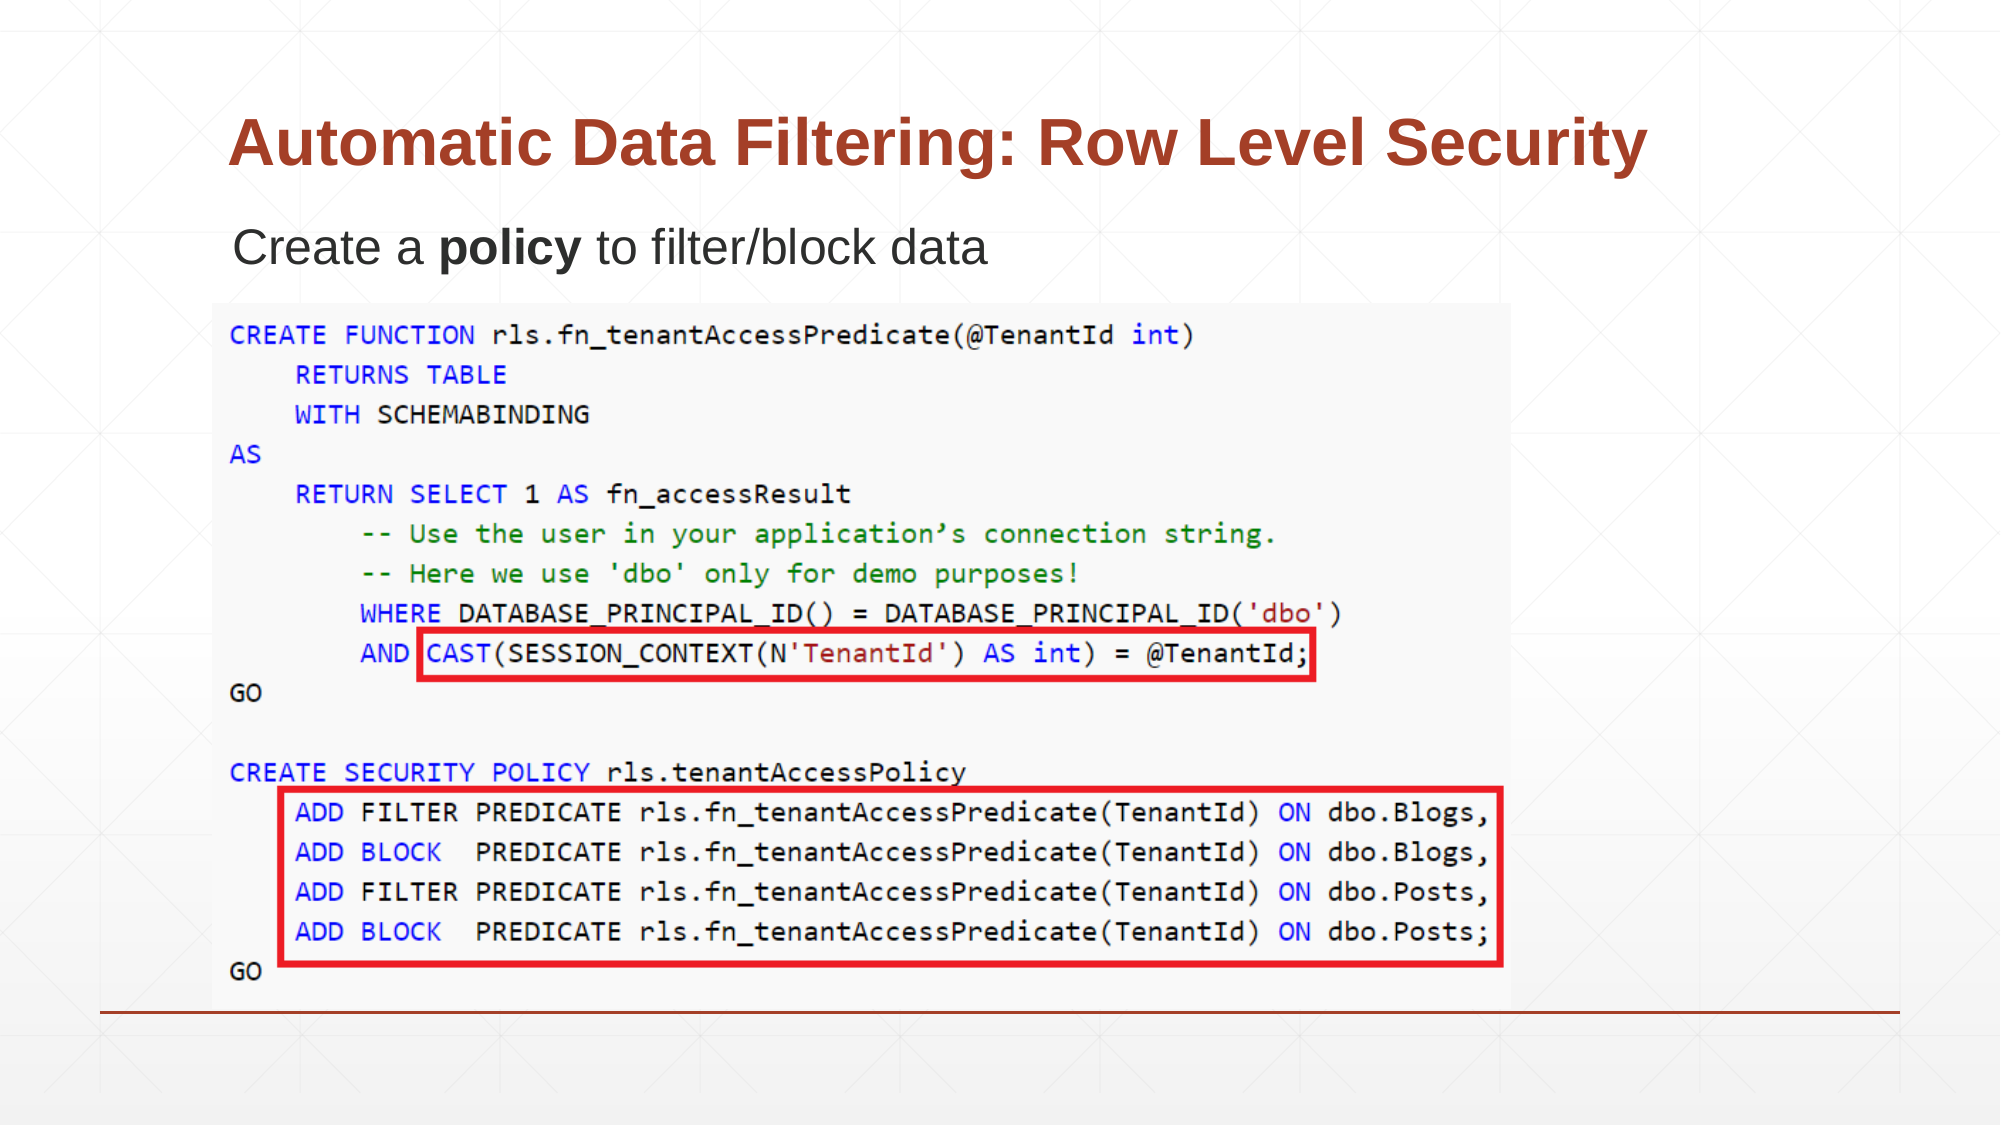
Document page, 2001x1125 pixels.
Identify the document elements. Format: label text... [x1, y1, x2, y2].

title Automatic Data Filtering: Row Level Security [212, 82, 1788, 188]
text_box Create a policy to filter/block data [217, 207, 1004, 283]
picture [212, 303, 1511, 1009]
